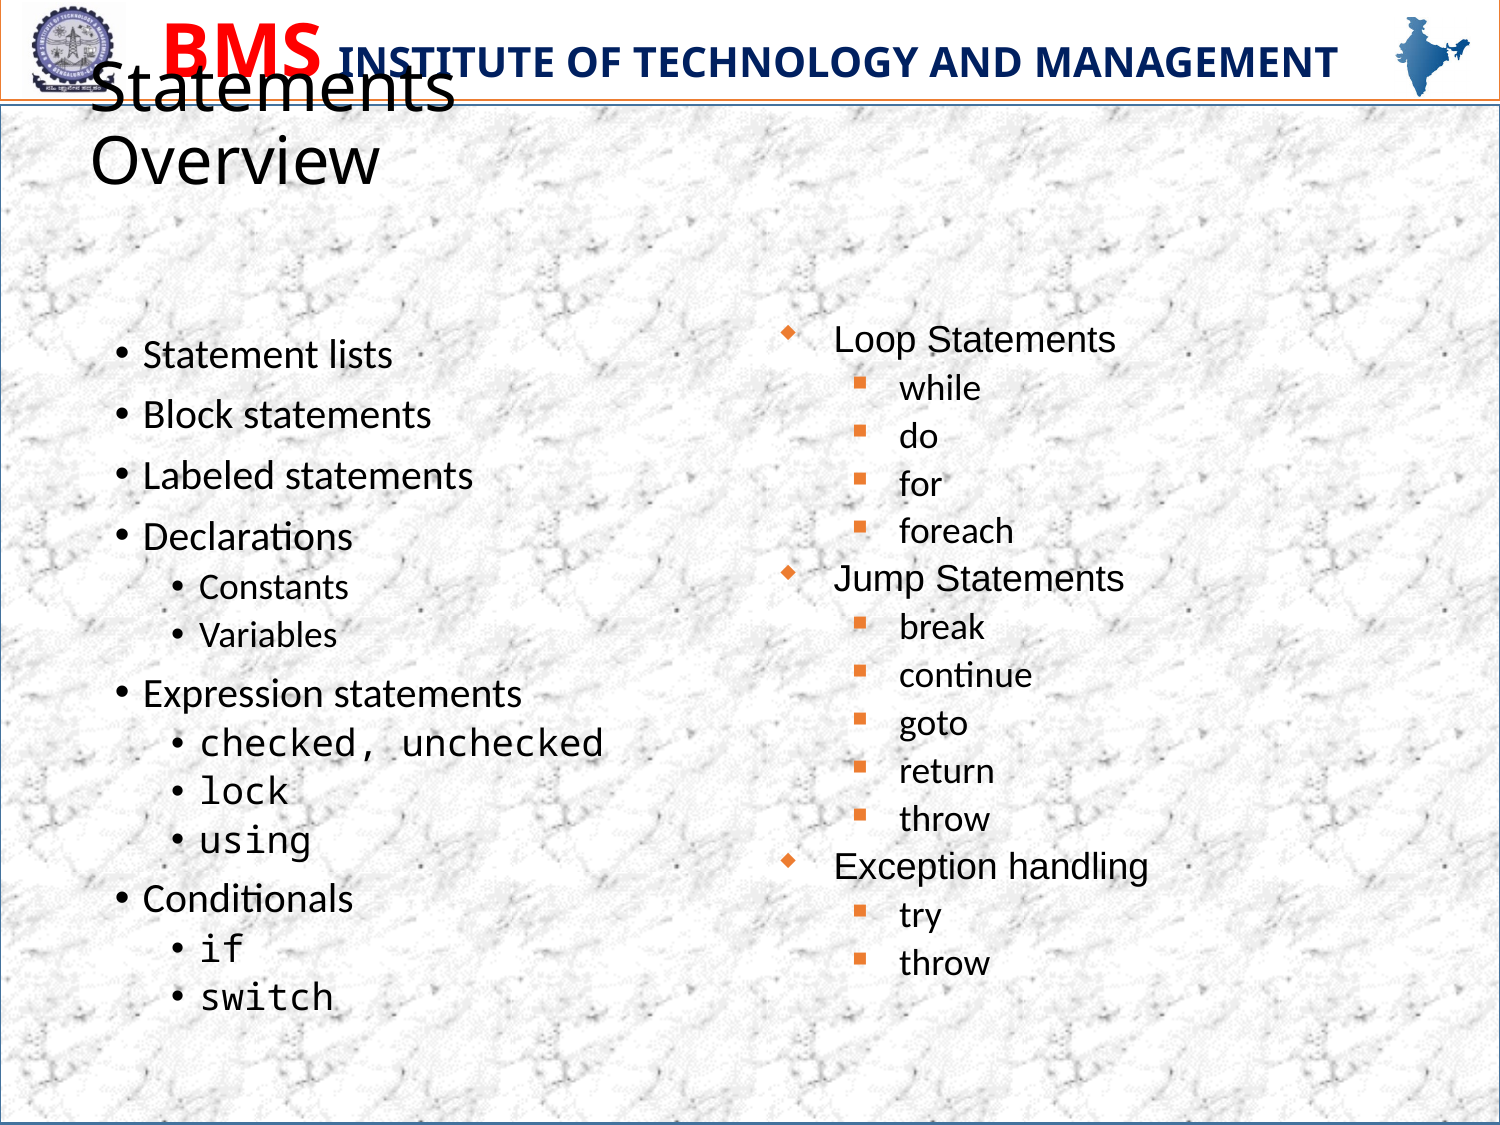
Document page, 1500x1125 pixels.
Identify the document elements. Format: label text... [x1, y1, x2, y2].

text_box Loop Statements while do for foreach Jump Statements break continue goto return throw Exception handling try throw [762, 312, 1450, 1050]
list Statement lists Block statements Labeled statements Declarations Constants Variables Expression statements checked, unchecked lock using Conditionals if switch [99, 324, 750, 1050]
title Statements Overview [75, 45, 1425, 233]
picture [1, 106, 1499, 1122]
picture [1394, 17, 1471, 98]
picture [22, 2, 126, 98]
